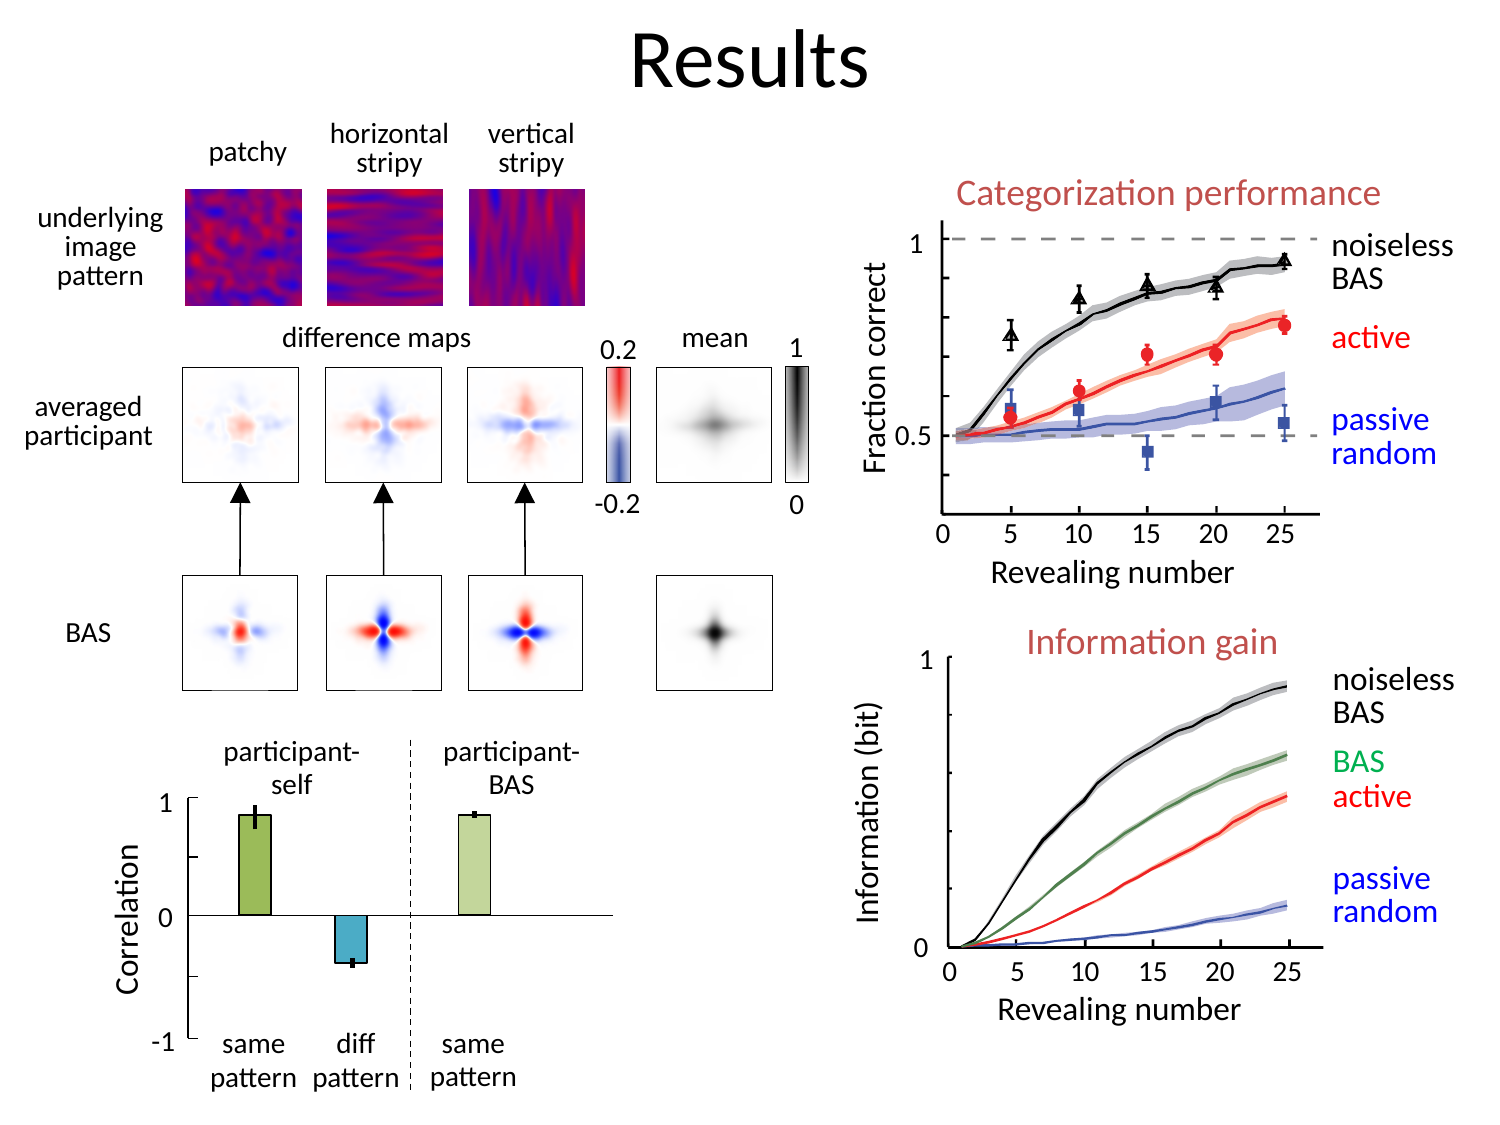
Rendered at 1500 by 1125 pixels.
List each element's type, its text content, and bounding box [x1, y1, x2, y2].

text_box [0, 366, 772, 483]
text_box -1 [136, 1014, 190, 1065]
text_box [0, 573, 773, 691]
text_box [837, 609, 1324, 1036]
text_box [940, 220, 944, 408]
text_box [940, 459, 944, 505]
text_box participant- self [208, 726, 376, 808]
text_box [952, 237, 966, 241]
text_box [980, 237, 996, 241]
text_box 1 [894, 216, 939, 267]
text_box 0 [774, 477, 819, 528]
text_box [410, 725, 597, 1102]
text_box Fraction correct [844, 247, 900, 490]
text_box diff pattern [297, 1019, 405, 1101]
text_box Correlation [97, 829, 152, 1011]
text_box mean [666, 311, 764, 361]
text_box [1001, 221, 1471, 352]
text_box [960, 737, 1401, 948]
text_box 0.5 [900, 408, 948, 459]
text_box 0 [143, 890, 183, 941]
text_box [785, 444, 809, 477]
text_box difference maps [267, 315, 487, 361]
text_box same pattern [195, 1019, 297, 1101]
text_box -0.2 [579, 490, 656, 527]
text_box Categorization performance [941, 160, 1397, 221]
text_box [955, 255, 997, 445]
text_box 1 [143, 776, 188, 826]
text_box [920, 506, 1311, 599]
picture [772, 411, 856, 436]
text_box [238, 804, 272, 916]
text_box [960, 656, 1472, 948]
text_box 1 [773, 321, 819, 371]
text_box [17, 112, 609, 306]
text_box Results [74, 0, 1425, 148]
text_box 0.2 [585, 322, 652, 365]
text_box [785, 371, 809, 410]
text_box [1002, 359, 1454, 480]
text_box [333, 924, 369, 965]
